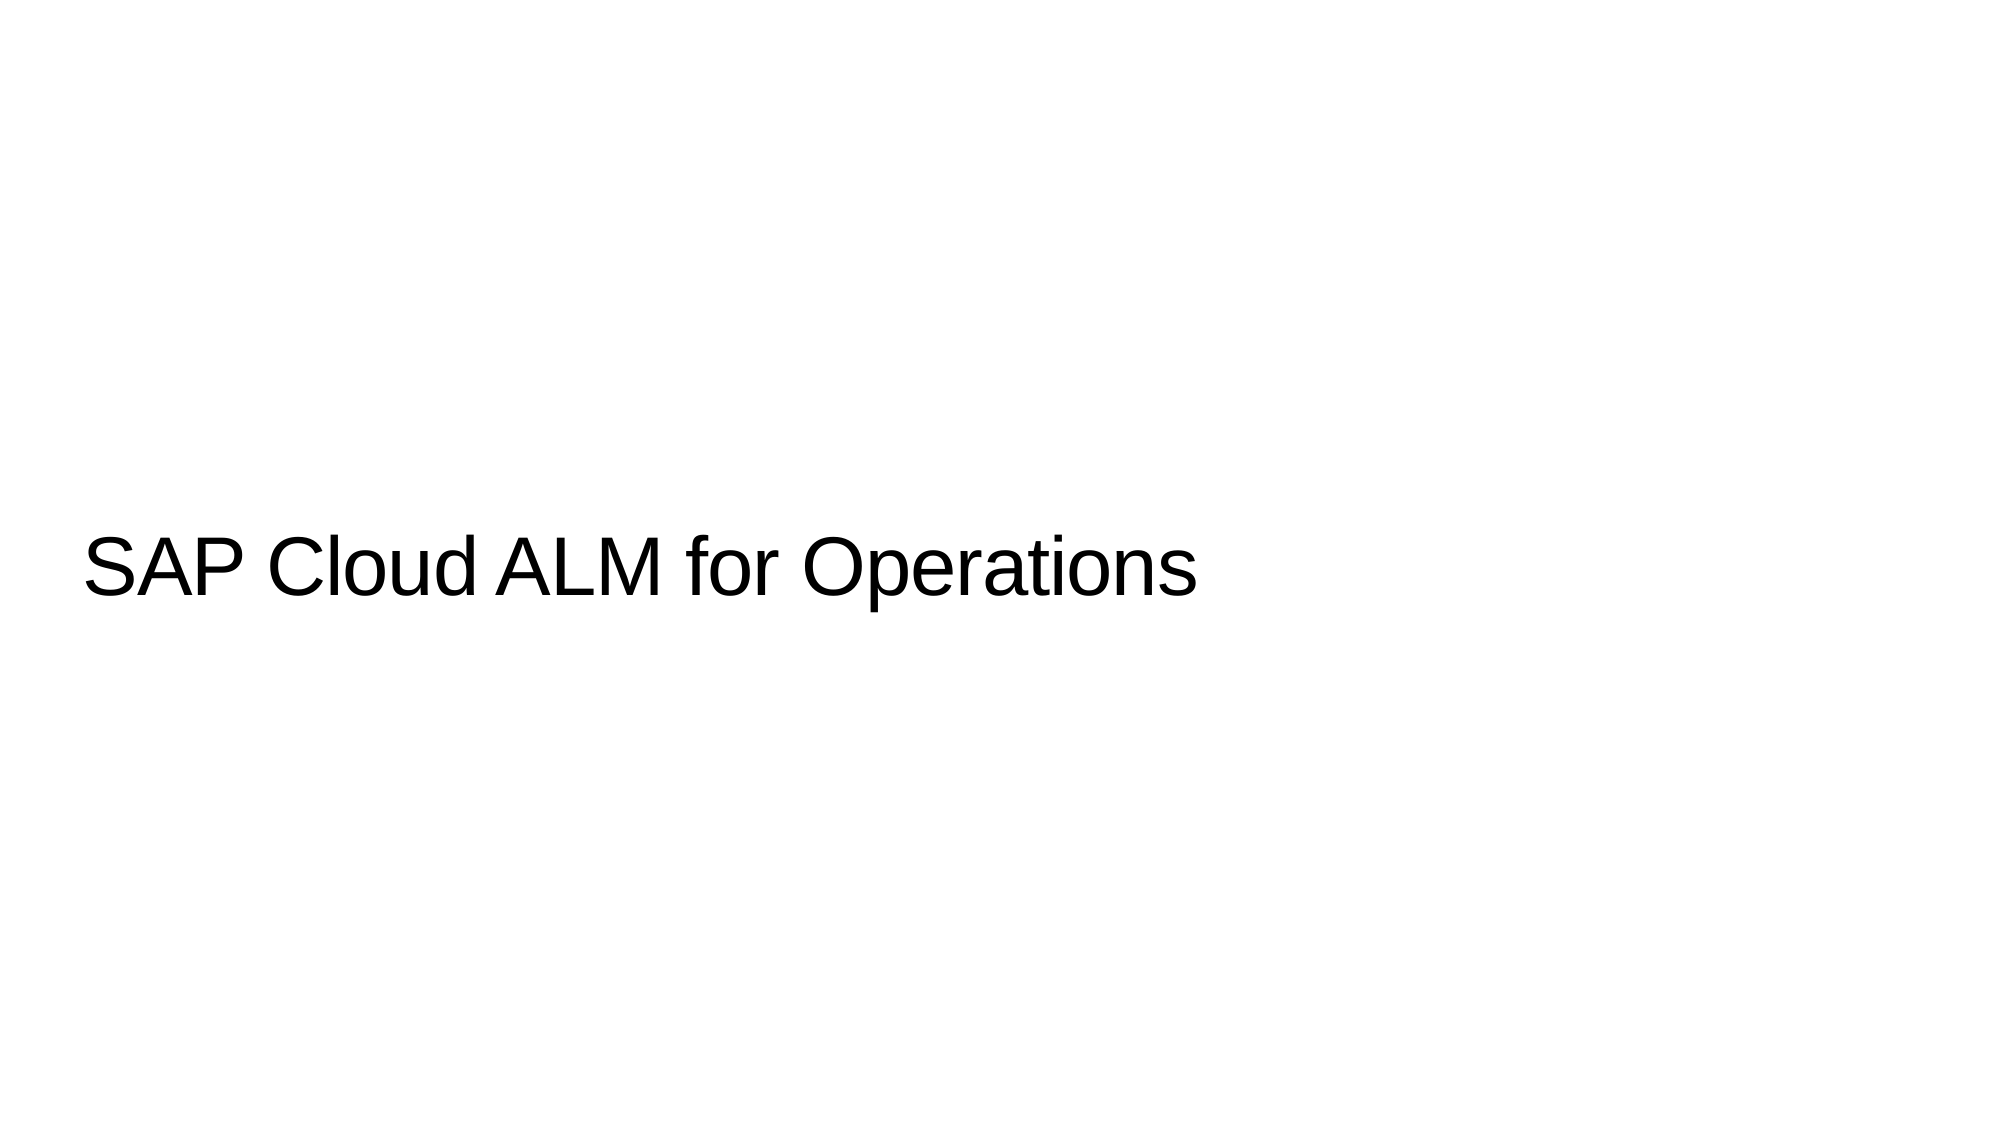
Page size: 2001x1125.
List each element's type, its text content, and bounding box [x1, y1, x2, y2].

title SAP Cloud ALM for Operations [82, 506, 1917, 619]
